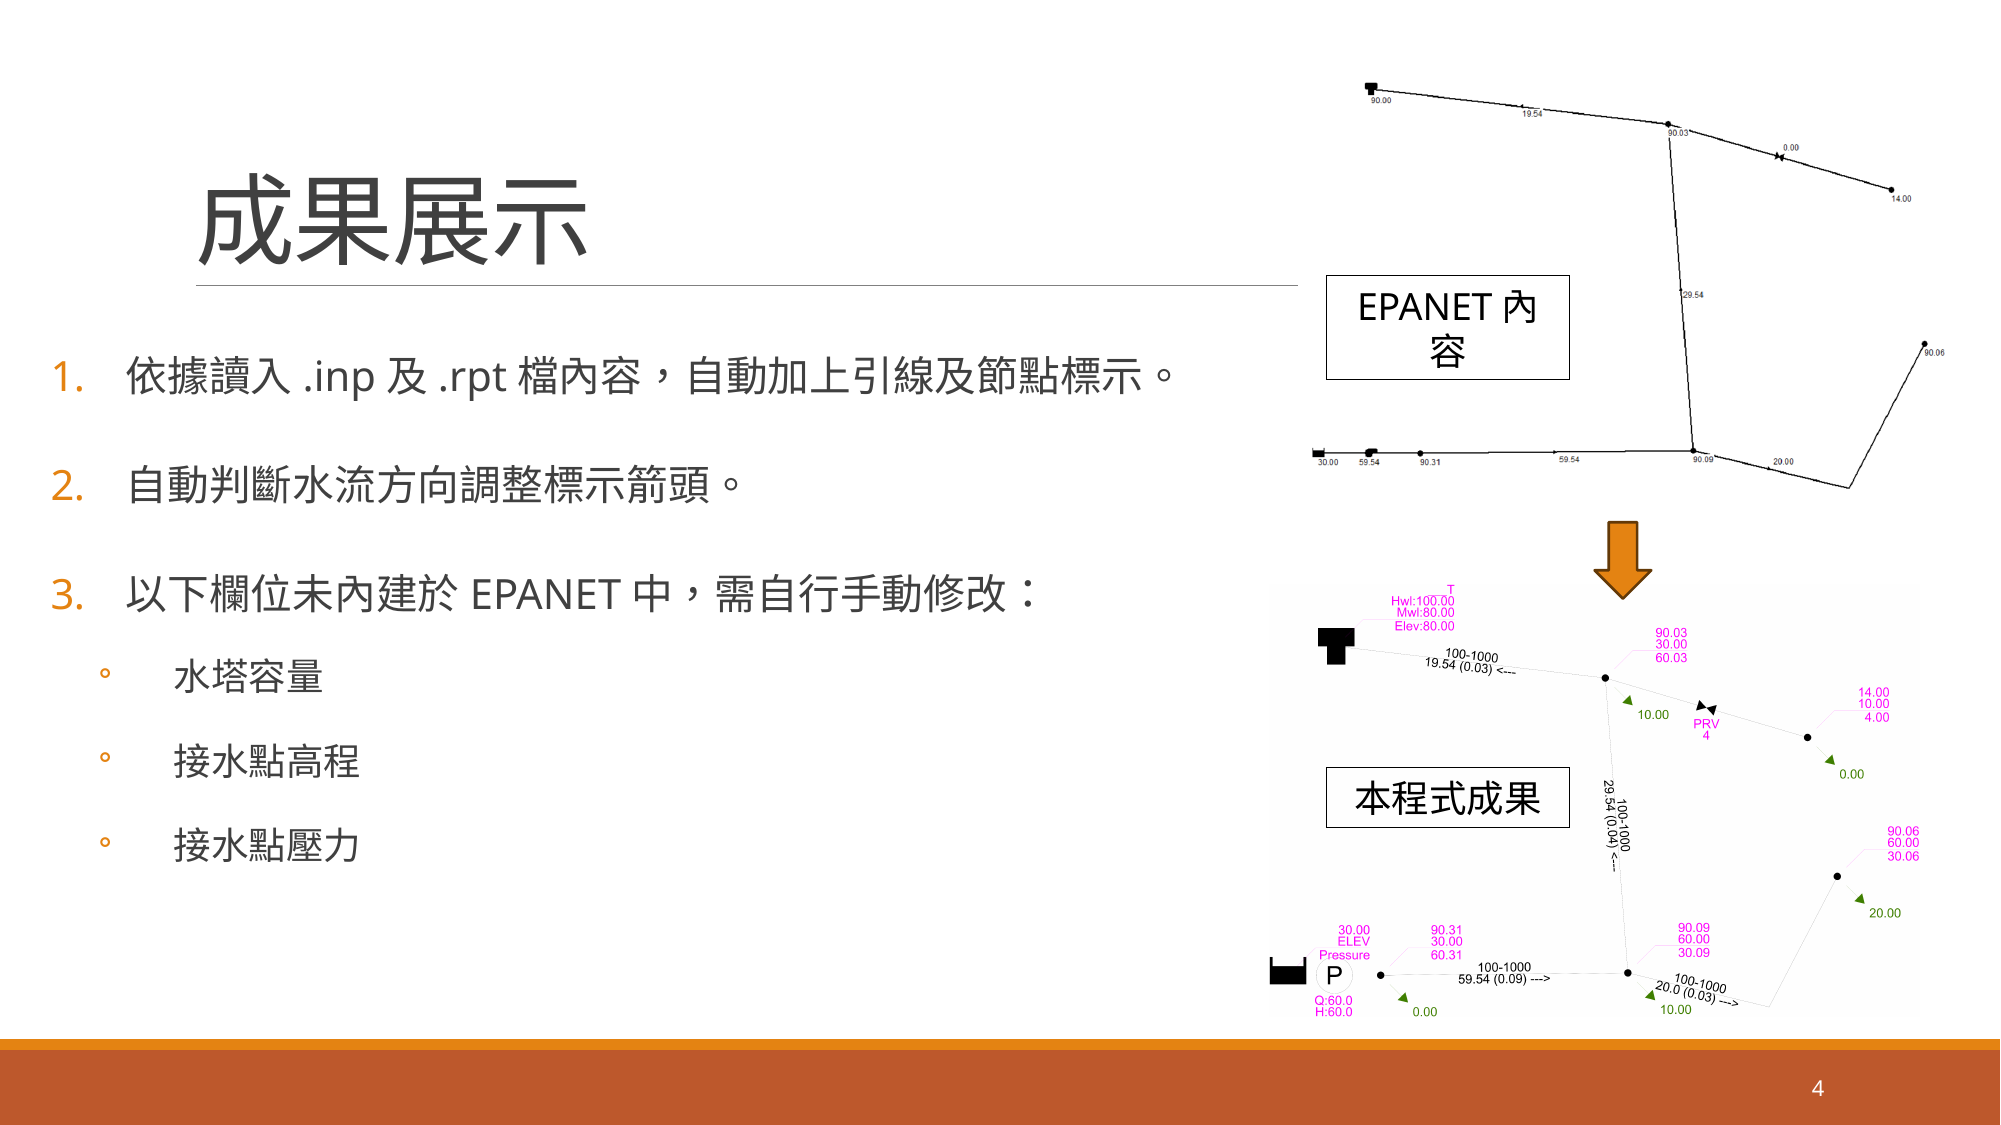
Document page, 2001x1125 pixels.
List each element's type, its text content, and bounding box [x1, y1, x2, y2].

slide_number 4 [1624, 1059, 1840, 1120]
picture [1269, 583, 1920, 1018]
picture [1297, 71, 1949, 499]
title 成果展示 [180, 47, 1830, 285]
text_box [1593, 520, 1653, 580]
list 依據讀入.inp及.rpt檔內容，自動加上引線及節點標示。 自動判斷水流方向調整標示箭頭。 以下欄位未內建於EPANET中，需自行手動修改： 水塔容量 接水點高程 接水點壓力 [50, 311, 1183, 972]
